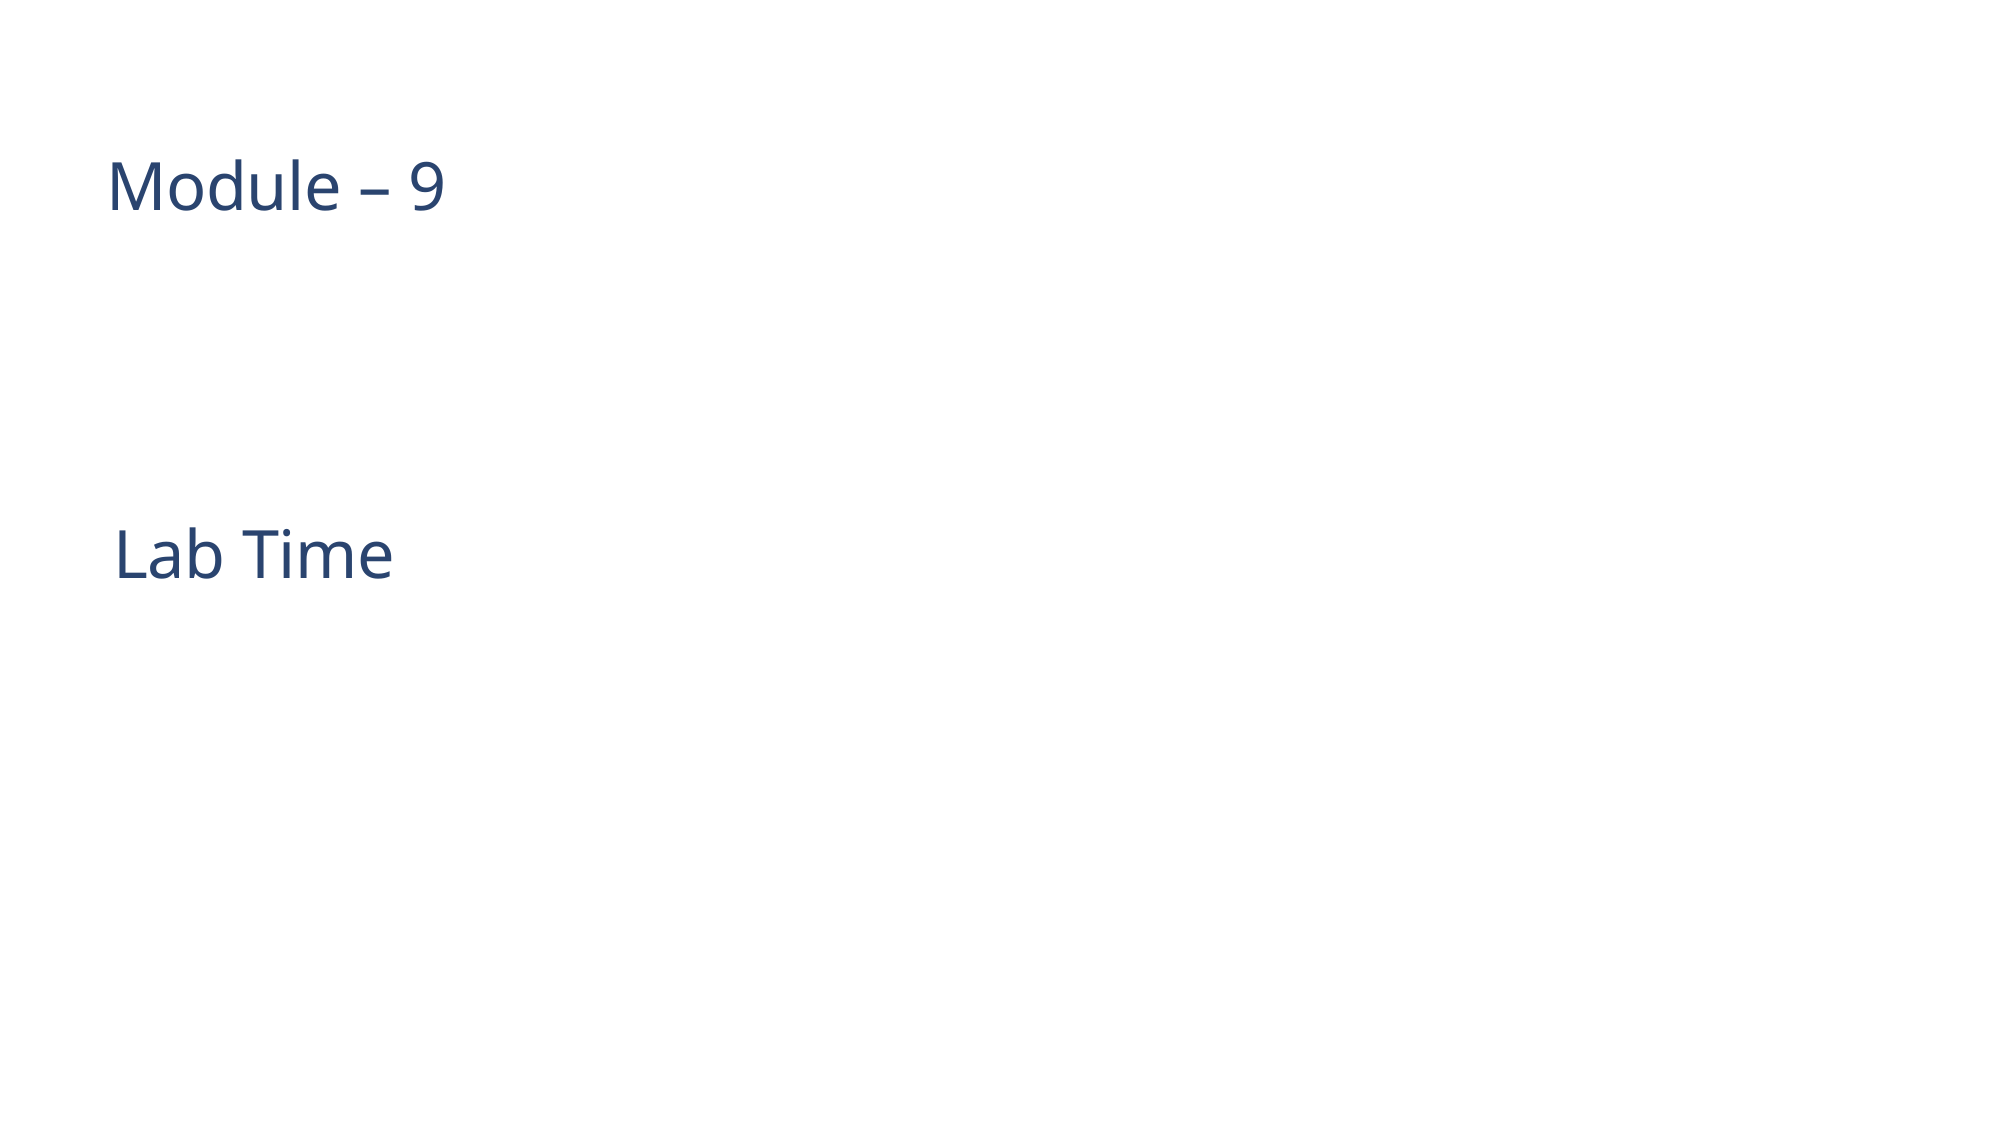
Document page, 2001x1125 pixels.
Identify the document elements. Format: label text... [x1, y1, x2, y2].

text_box Module – 9 [91, 136, 1038, 238]
text_box Lab Time [98, 504, 1045, 606]
